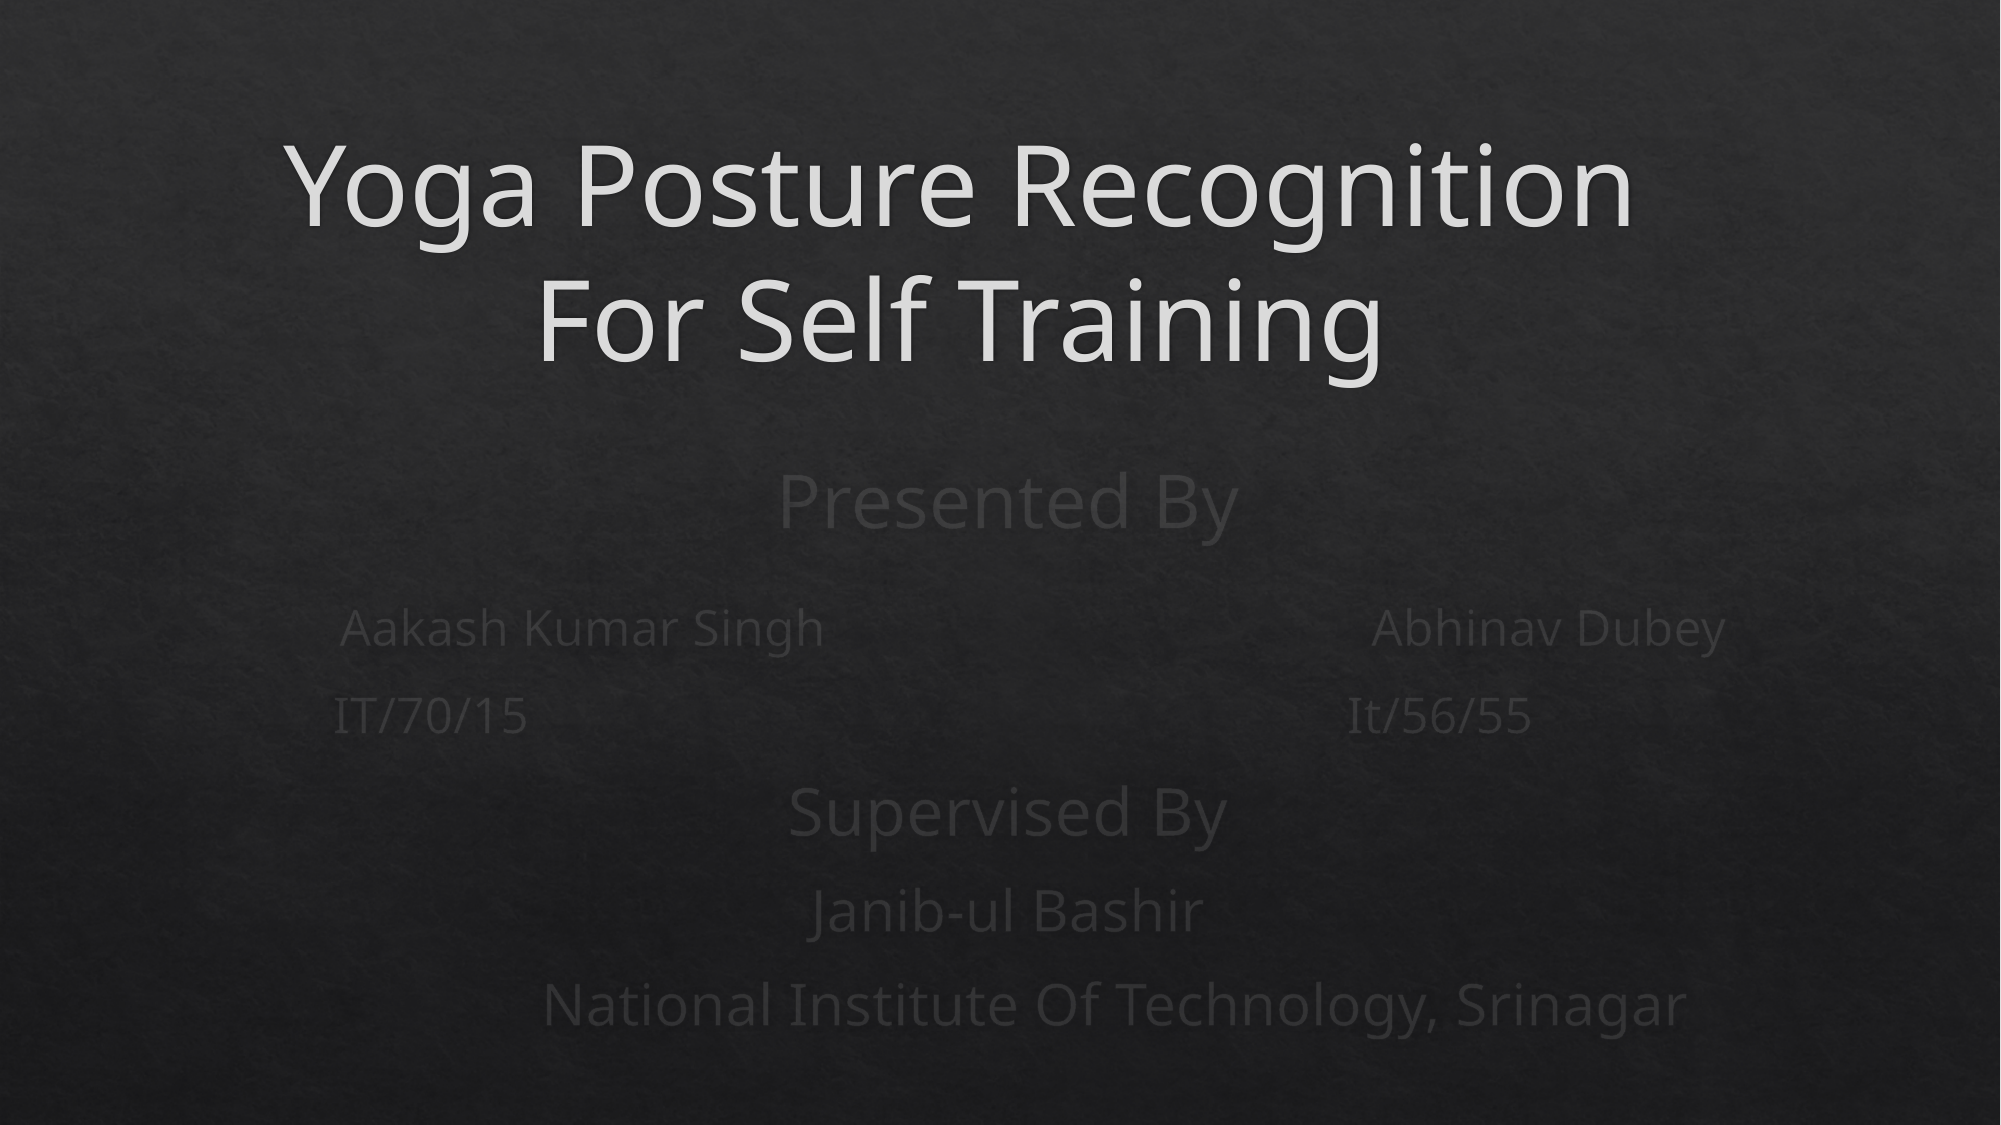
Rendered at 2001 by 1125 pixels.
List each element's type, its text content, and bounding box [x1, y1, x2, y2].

title Yoga Posture Recognition For Self Training [186, 91, 1736, 392]
subtitle Presented By Aakash Kumar Singh Abhinav Dubey IT/70/15 It/56/55 Supervised By Janib-ul Bashir National Institute Of Technology, Srinagar [109, 445, 1906, 1093]
